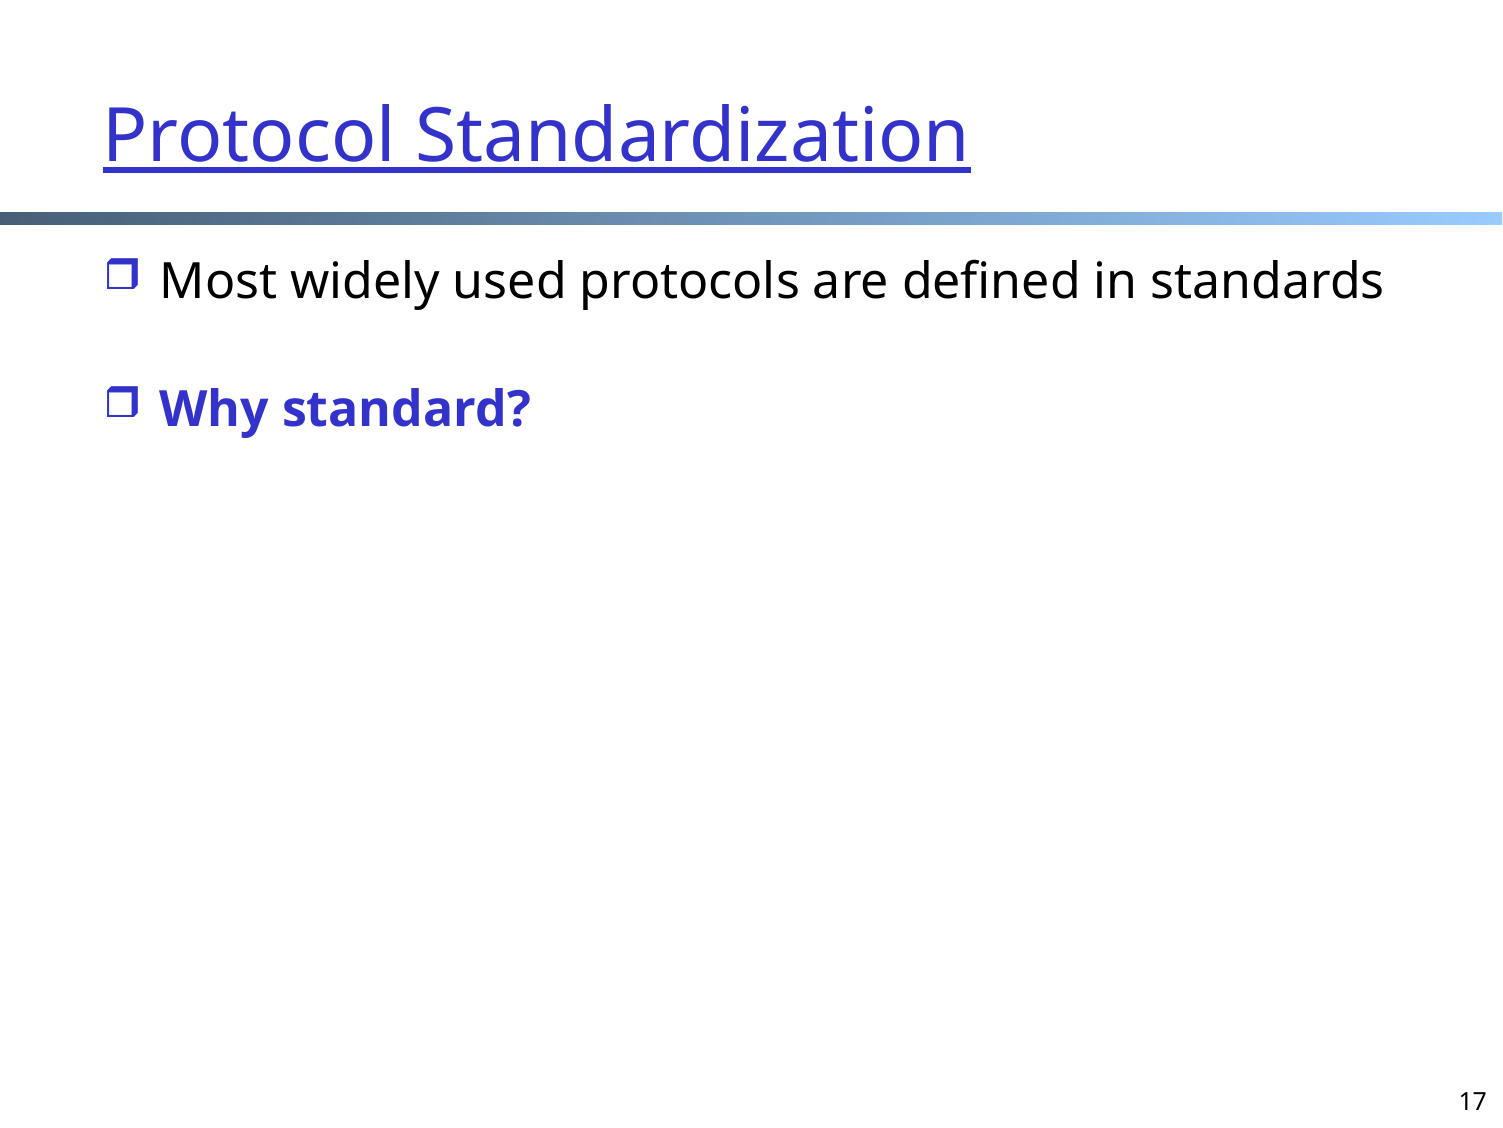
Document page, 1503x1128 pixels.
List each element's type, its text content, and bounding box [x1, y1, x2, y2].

text_box Most widely used protocols are defined in standards Why standard? [88, 248, 1439, 1063]
slide_number 17 [1151, 1051, 1503, 1128]
title Protocol Standardization [87, 37, 1365, 226]
